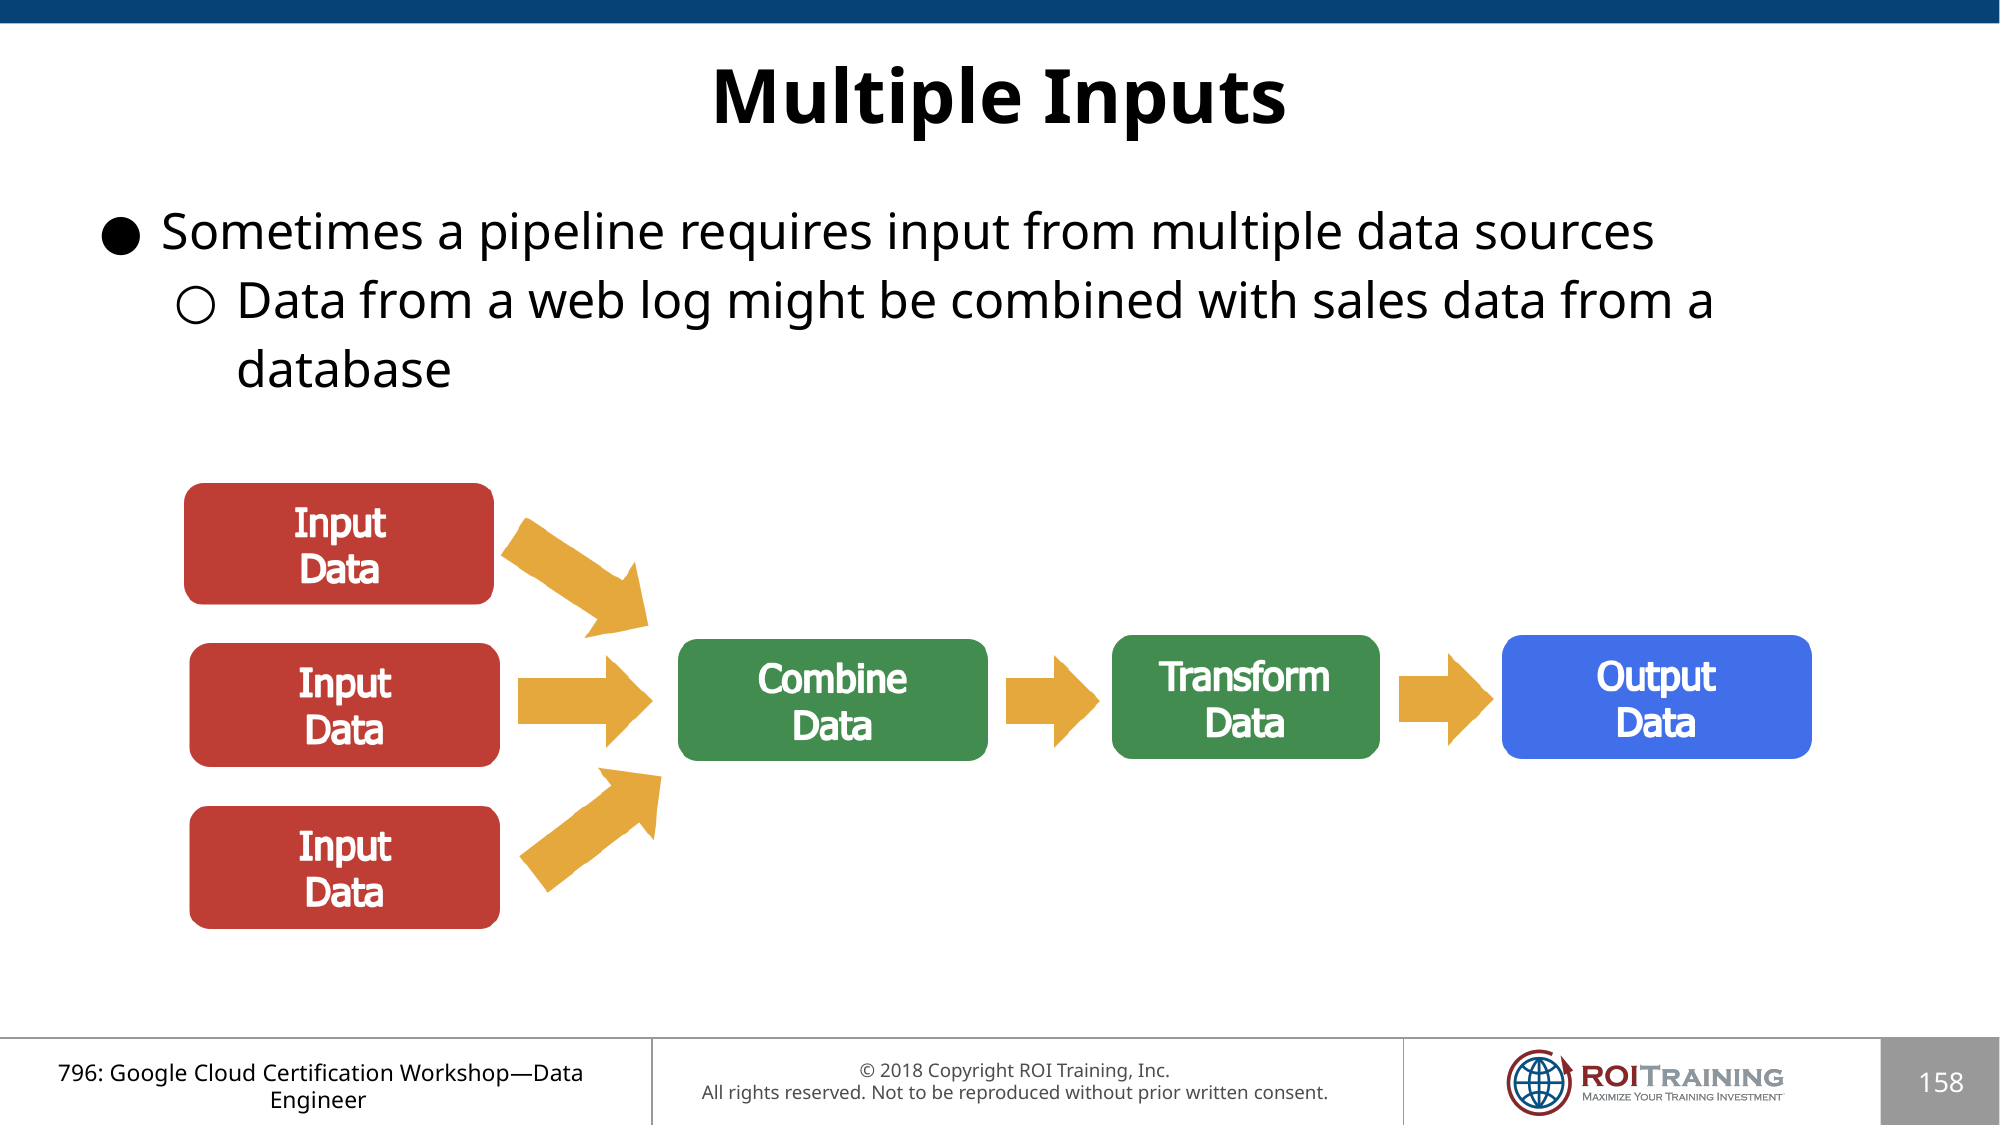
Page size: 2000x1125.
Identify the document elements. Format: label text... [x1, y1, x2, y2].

list Sometimes a pipeline requires input from multiple data sources Data from a web log might be combined with sales data from a database [66, 170, 1930, 1032]
picture [1498, 1048, 1789, 1117]
title Multiple Inputs [68, 30, 1932, 156]
picture [162, 461, 1837, 951]
